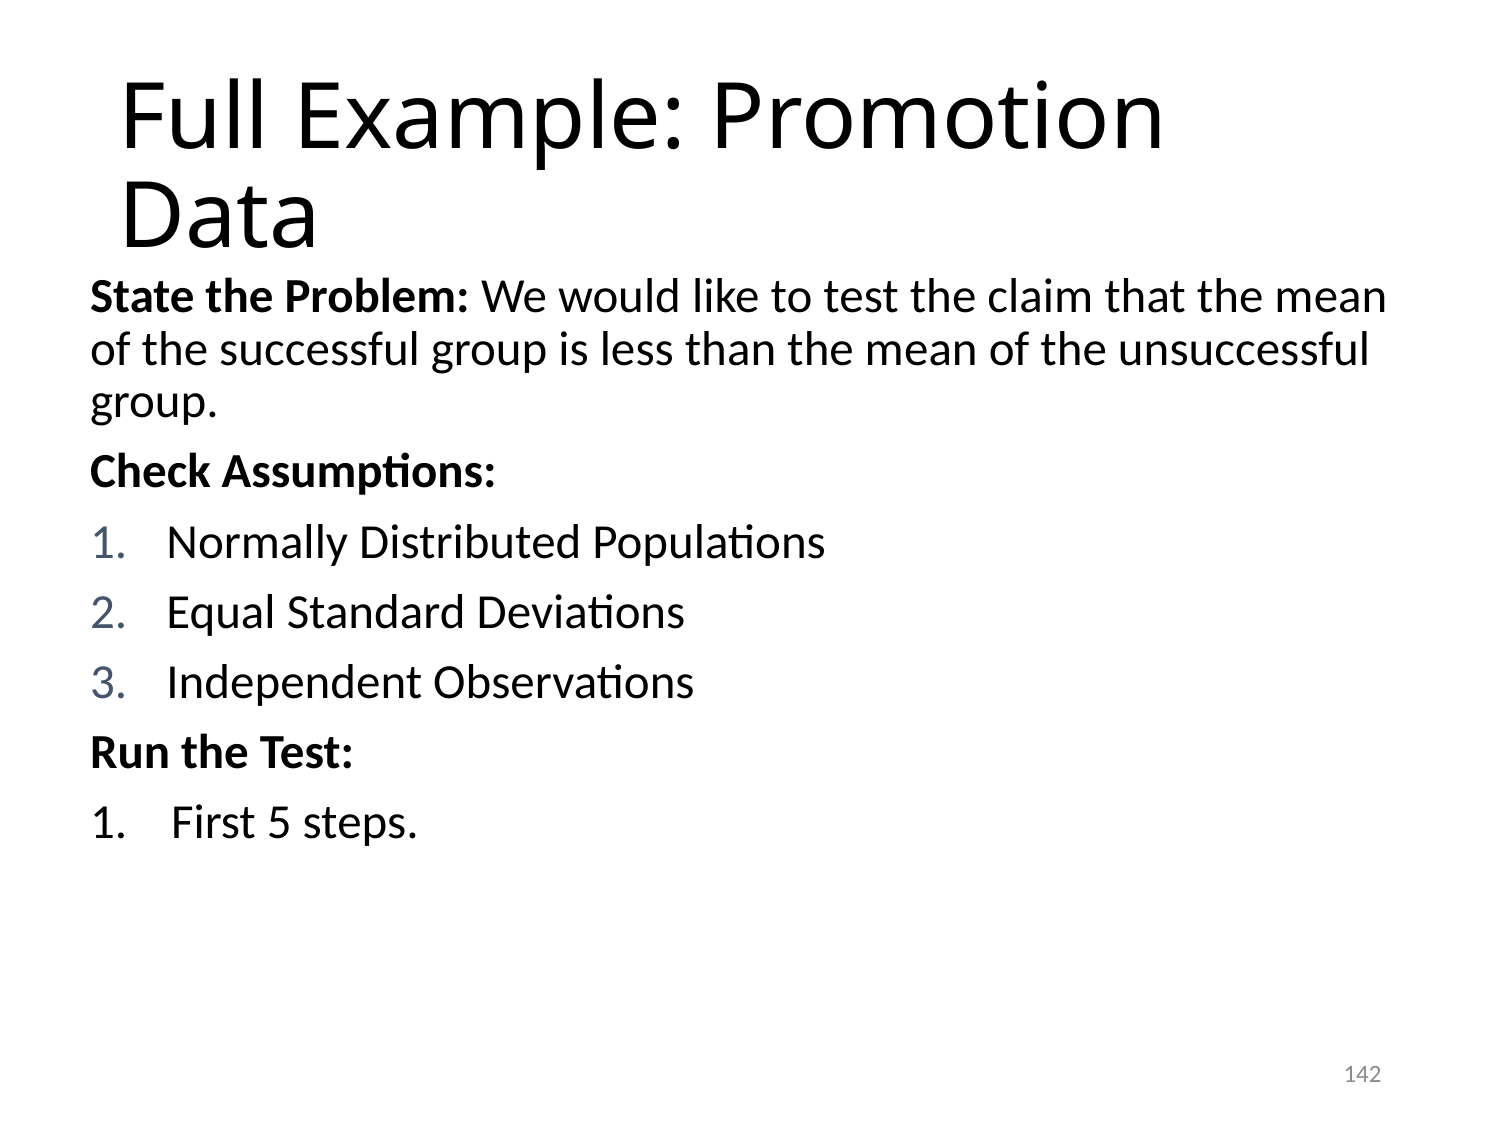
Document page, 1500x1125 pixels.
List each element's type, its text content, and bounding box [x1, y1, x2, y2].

title Full Example: Promotion Data [103, 59, 1397, 262]
slide_number 142 [1059, 1042, 1397, 1103]
list State the Problem: We would like to test the claim that the mean of the successful group is less than the mean of the unsuccessful group. Check Assumptions: Normally Distributed Populations Equal Standard Deviations Independent Observations Run the Test: 1. First 5 steps. [75, 262, 1425, 863]
